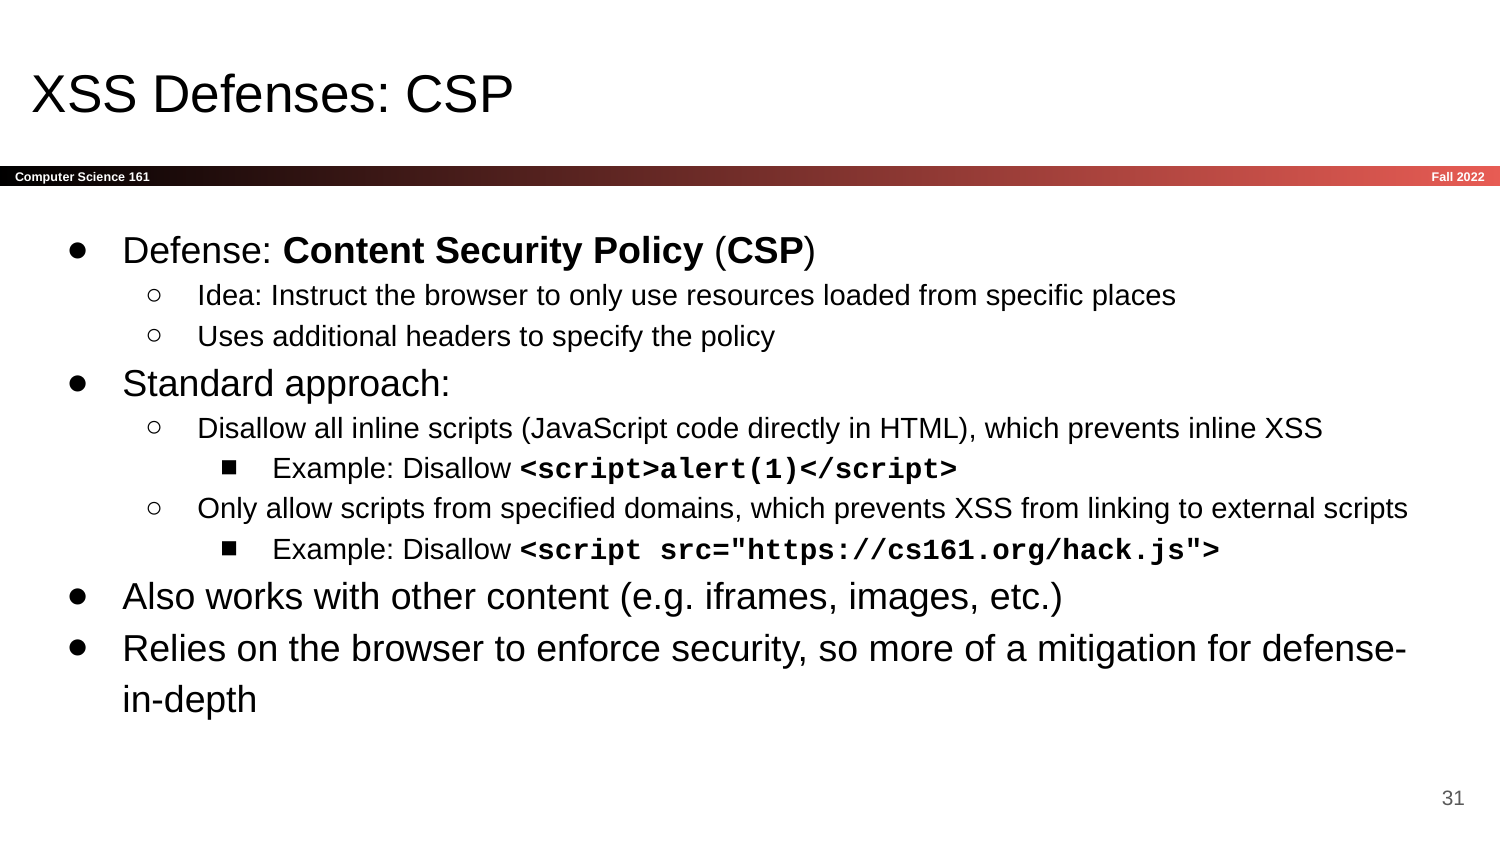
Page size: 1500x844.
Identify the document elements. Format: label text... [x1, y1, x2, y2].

list Defense: Content Security Policy (CSP) Idea: Instruct the browser to only use resources loaded from specific places Uses additional headers to specify the policy Standard approach: Disallow all inline scripts (JavaScript code directly in HTML), which prevents inline XSS Example: Disallow <script>alert(1)</script> Only allow scripts from specified domains, which prevents XSS from linking to external scripts Example: Disallow <script src="https://cs161.org/hack.js"> Also works with other content (e.g. iframes, images, etc.) Relies on the browser to enforce security, so more of a mitigation for defense-in-depth [32, 204, 1431, 823]
title XSS Defenses: CSP [16, 44, 1415, 139]
slide_number ‹#› [1389, 764, 1480, 830]
